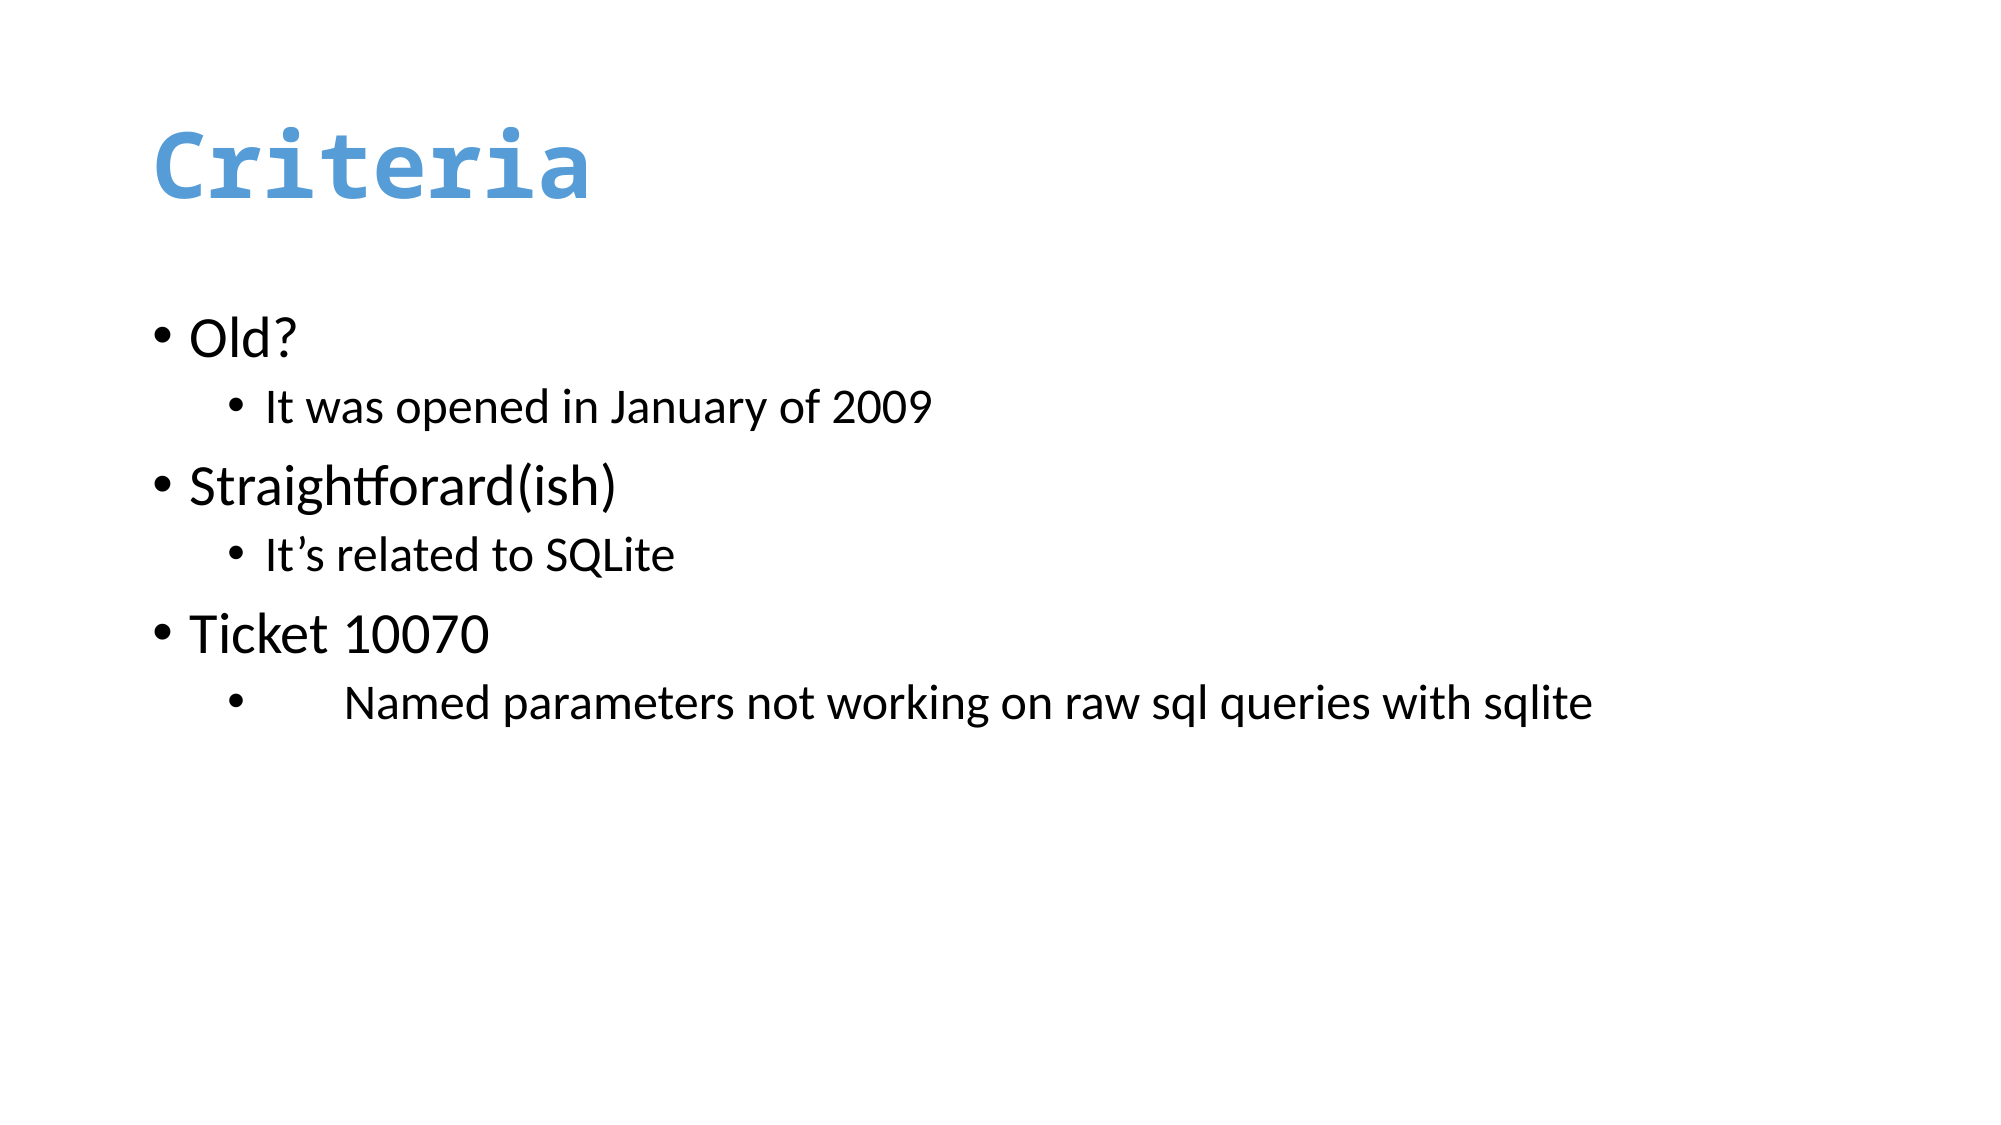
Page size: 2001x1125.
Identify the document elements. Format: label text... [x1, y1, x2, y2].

title Criteria [137, 59, 1863, 278]
list Old? It was opened in January of 2009 Straightforard(ish) It’s related to SQLite Ticket 10070 Named parameters not working on raw sql queries with sqlite [137, 299, 1863, 1014]
